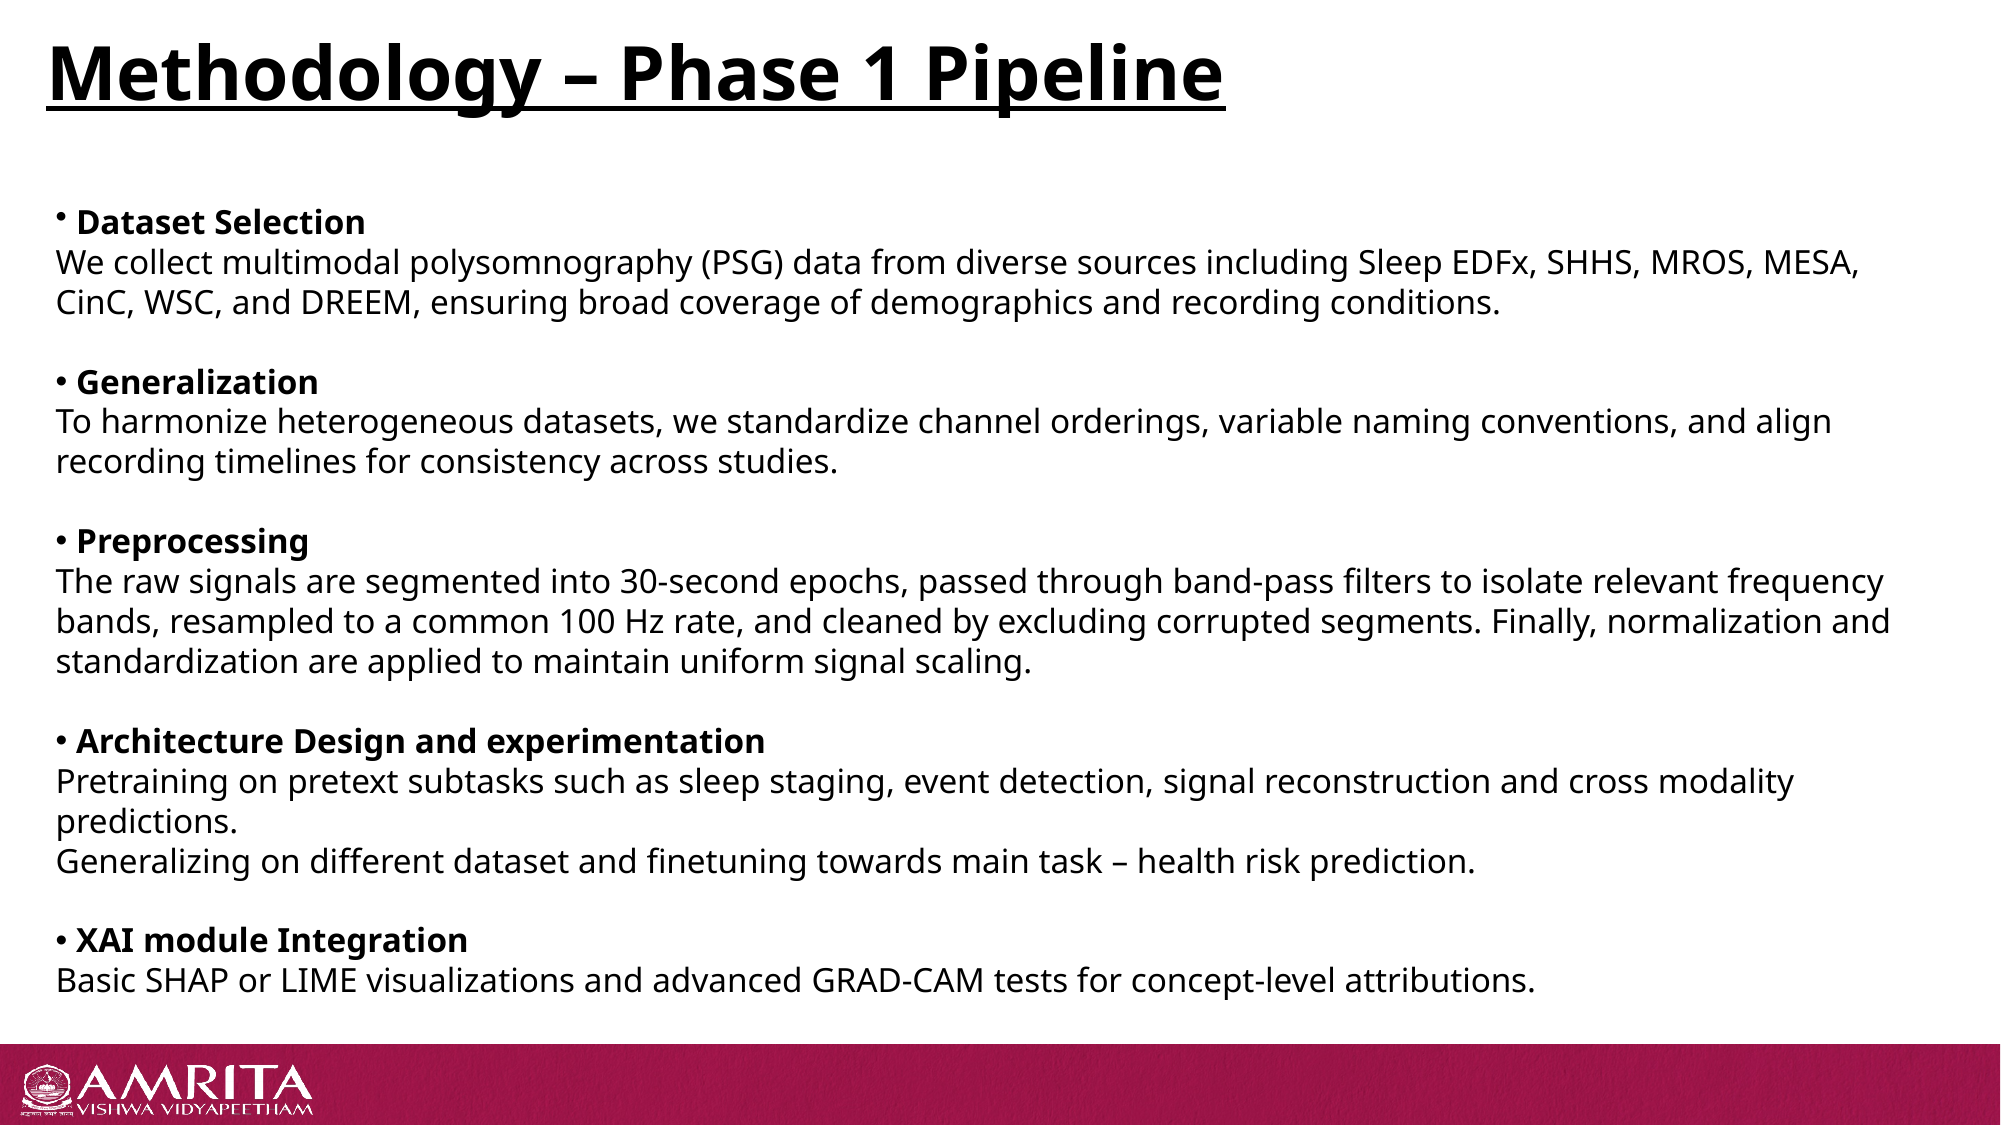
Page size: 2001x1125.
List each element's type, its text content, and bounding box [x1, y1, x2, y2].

list Dataset Selection We collect multimodal polysomnography (PSG) data from diverse sources including Sleep EDFx, SHHS, MROS, MESA, CinC, WSC, and DREEM, ensuring broad coverage of demographics and recording conditions. Generalization To harmonize heterogeneous datasets, we standardize channel orderings, variable naming conventions, and align recording timelines for consistency across studies. Preprocessing The raw signals are segmented into 30-second epochs, passed through band-pass filters to isolate relevant frequency bands, resampled to a common 100 Hz rate, and cleaned by excluding corrupted segments. Finally, normalization and standardization are applied to maintain uniform signal scaling. Architecture Design and experimentation Pretraining on pretext subtasks such as sleep staging, event detection, signal reconstruction and cross modality predictions. Generalizing on different dataset and finetuning towards main task – health risk prediction. XAI module Integration Basic SHAP or LIME visualizations and advanced GRAD-CAM tests for concept-level attributions. [40, 193, 1965, 1008]
text_box Methodology – Phase 1 Pipeline [31, 40, 1756, 112]
picture [0, 1044, 2001, 1125]
